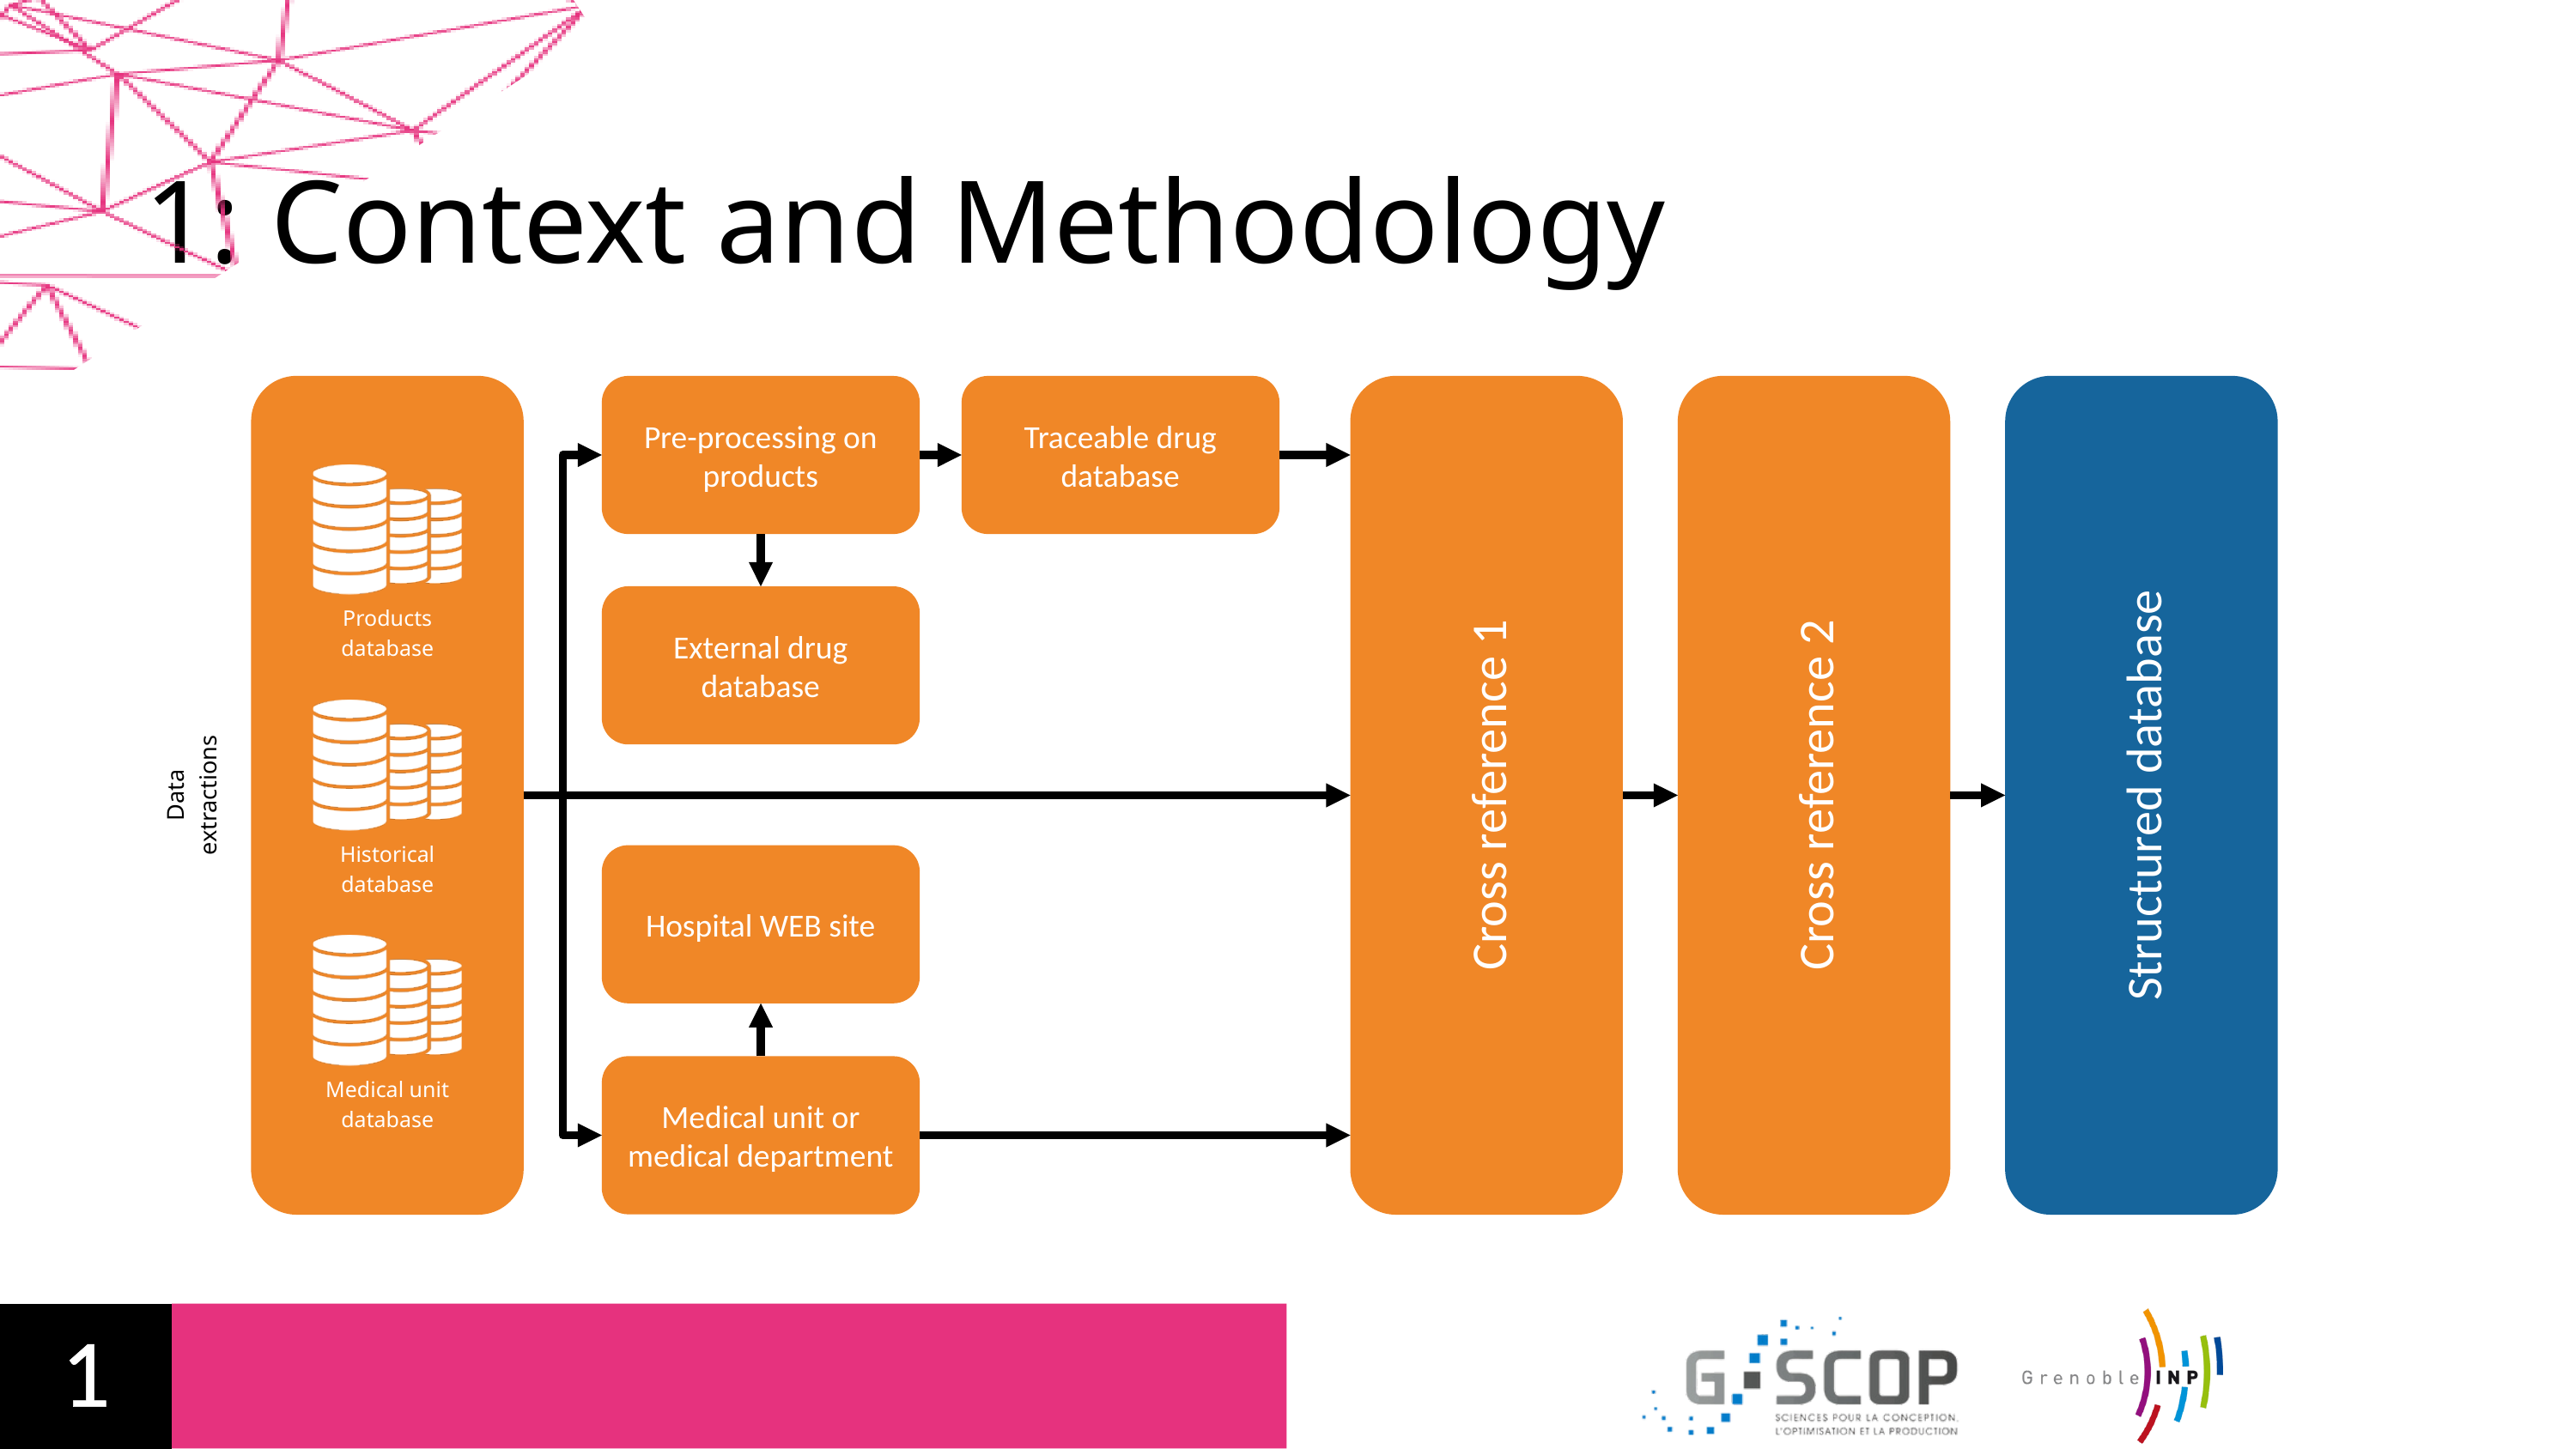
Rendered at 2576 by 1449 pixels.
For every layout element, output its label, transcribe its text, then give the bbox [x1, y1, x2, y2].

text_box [523, 454, 603, 793]
text_box External drug database [607, 584, 922, 747]
text_box Hospital WEB site [607, 843, 922, 1005]
text_box Cross reference 1 [1348, 373, 1625, 1217]
text_box Medical unit or medical department [599, 1054, 922, 1216]
text_box [249, 373, 526, 1217]
text_box 1: Context and Methodology [204, 125, 1905, 286]
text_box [1636, 1308, 2224, 1444]
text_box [0, 1303, 1287, 1449]
text_box Data extractions [155, 712, 222, 879]
text_box Cross reference 2 [1675, 373, 1953, 1217]
text_box [0, 0, 594, 418]
text_box Traceable drug database [959, 373, 1282, 537]
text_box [303, 464, 472, 1126]
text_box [523, 801, 603, 1136]
text_box Structured database [2003, 373, 2280, 1217]
text_box Pre-processing on products [599, 373, 922, 537]
